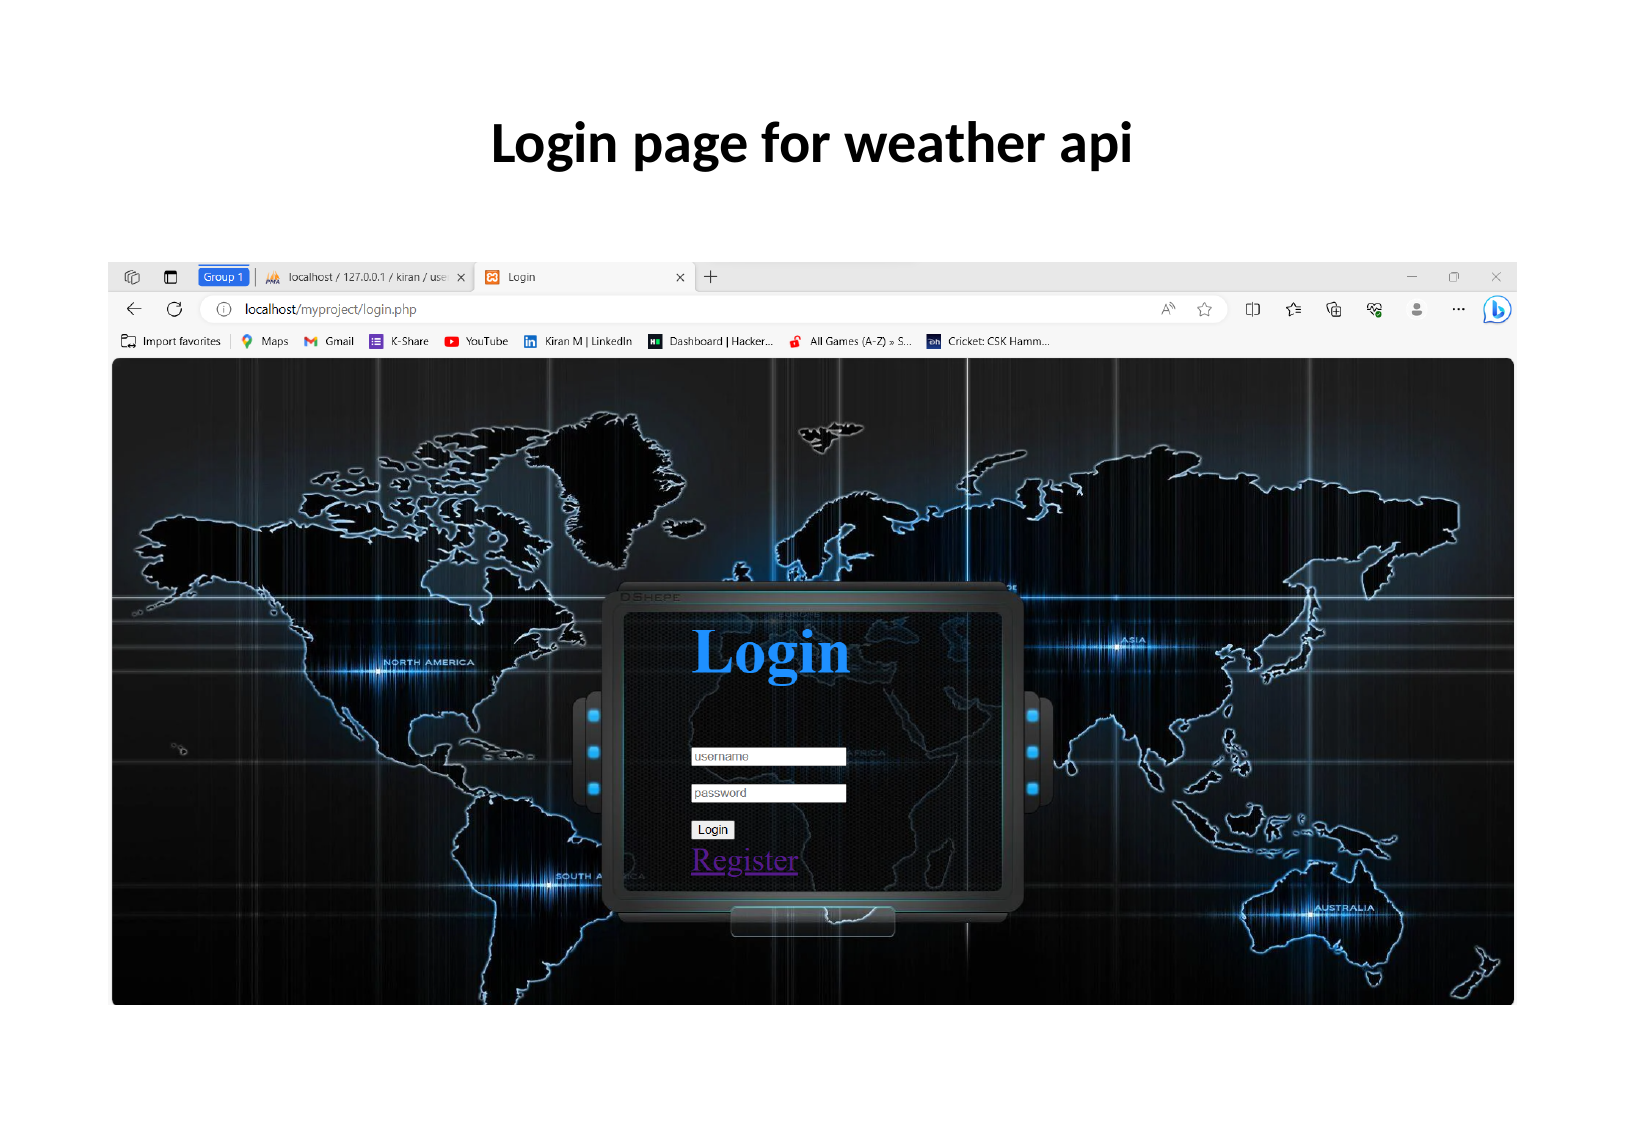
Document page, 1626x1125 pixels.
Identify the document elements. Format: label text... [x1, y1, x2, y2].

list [108, 262, 1517, 1006]
title Login page for weather api [81, 45, 1544, 233]
